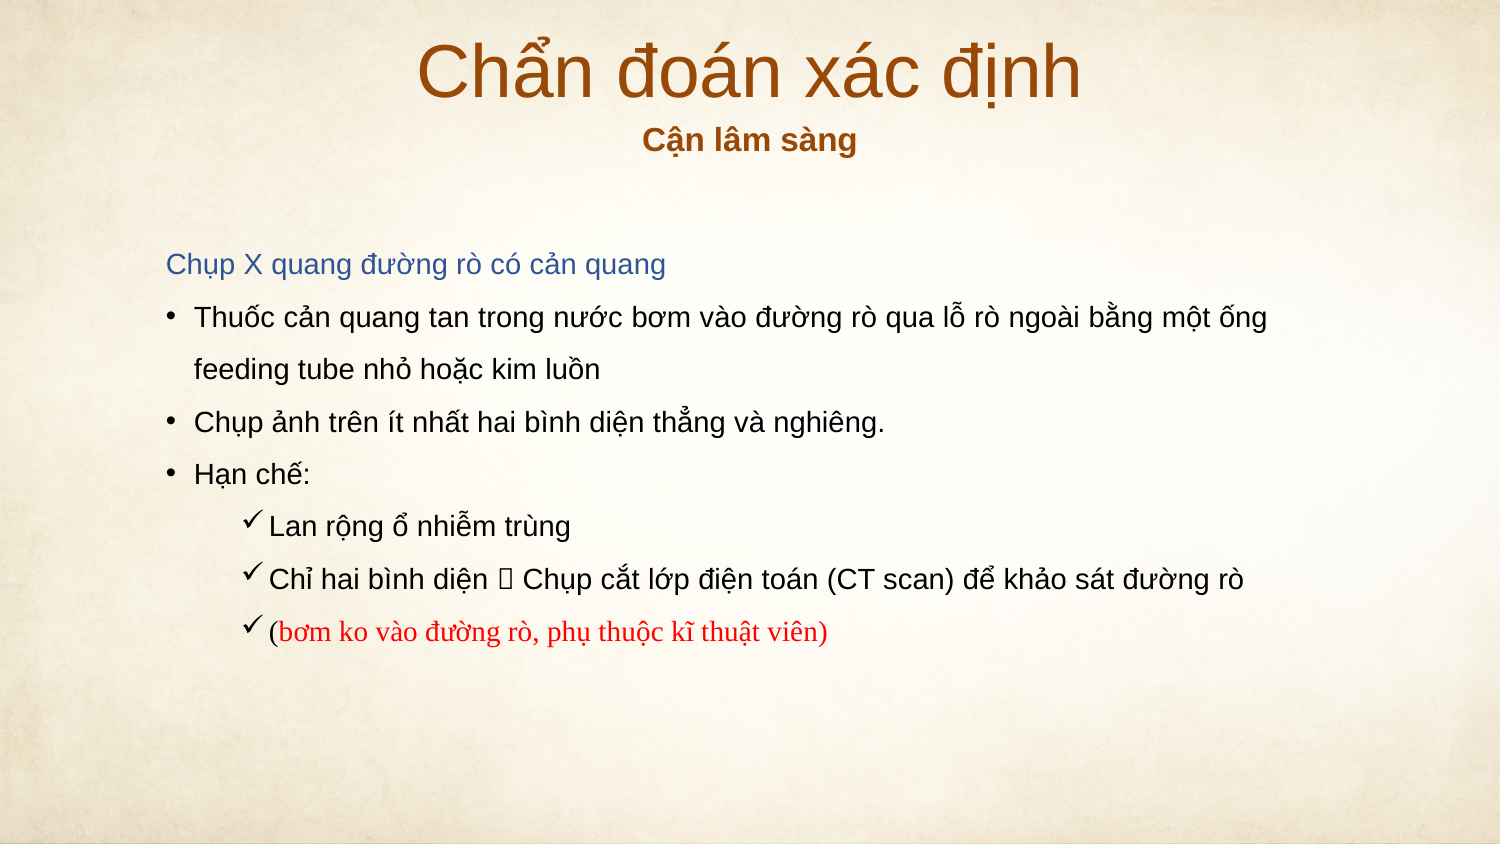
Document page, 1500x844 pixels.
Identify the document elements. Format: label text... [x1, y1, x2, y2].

list Cận lâm sàng [0, 114, 1500, 162]
text_box Chụp X quang đường rò có cản quang Thuốc cản quang tan trong nước bơm vào đường rò qua lỗ rò ngoài bằng một ống feeding tube nhỏ hoặc kim luồn Chụp ảnh trên ít nhất hai bình diện thẳng và nghiêng. Hạn chế: Lan rộng ổ nhiễm trùng Chỉ hai bình diện  Chụp cắt lớp điện toán (CT scan) để khảo sát đường rò (bơm ko vào đường rò, phụ thuộc kĩ thuật viên) [100, 220, 1270, 655]
list Chẩn đoán xác định [0, 20, 1500, 114]
